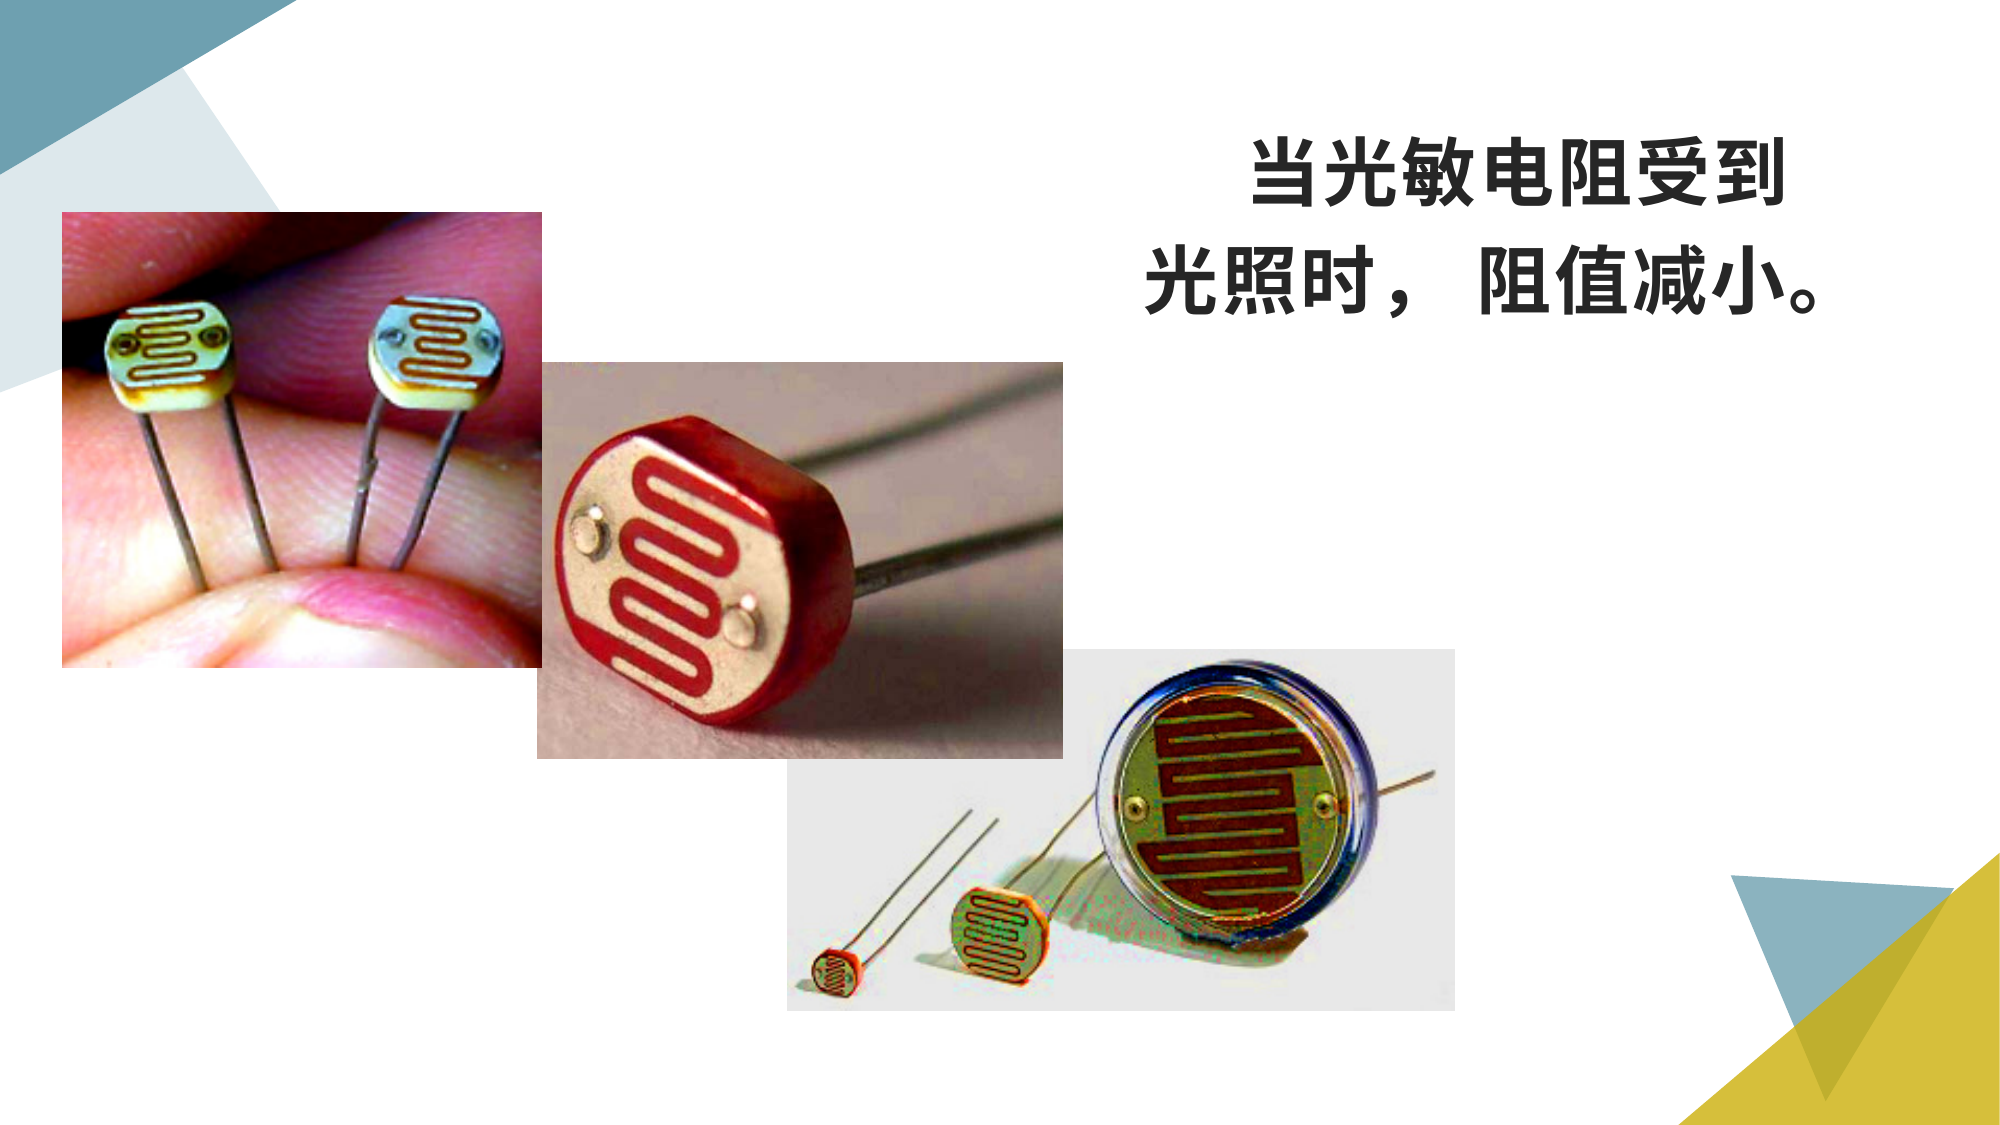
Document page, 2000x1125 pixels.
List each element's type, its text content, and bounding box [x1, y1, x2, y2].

text_box 当光敏电阻受到光照时， 阻值减小。 [1091, 99, 1817, 325]
picture [62, 212, 1455, 1011]
